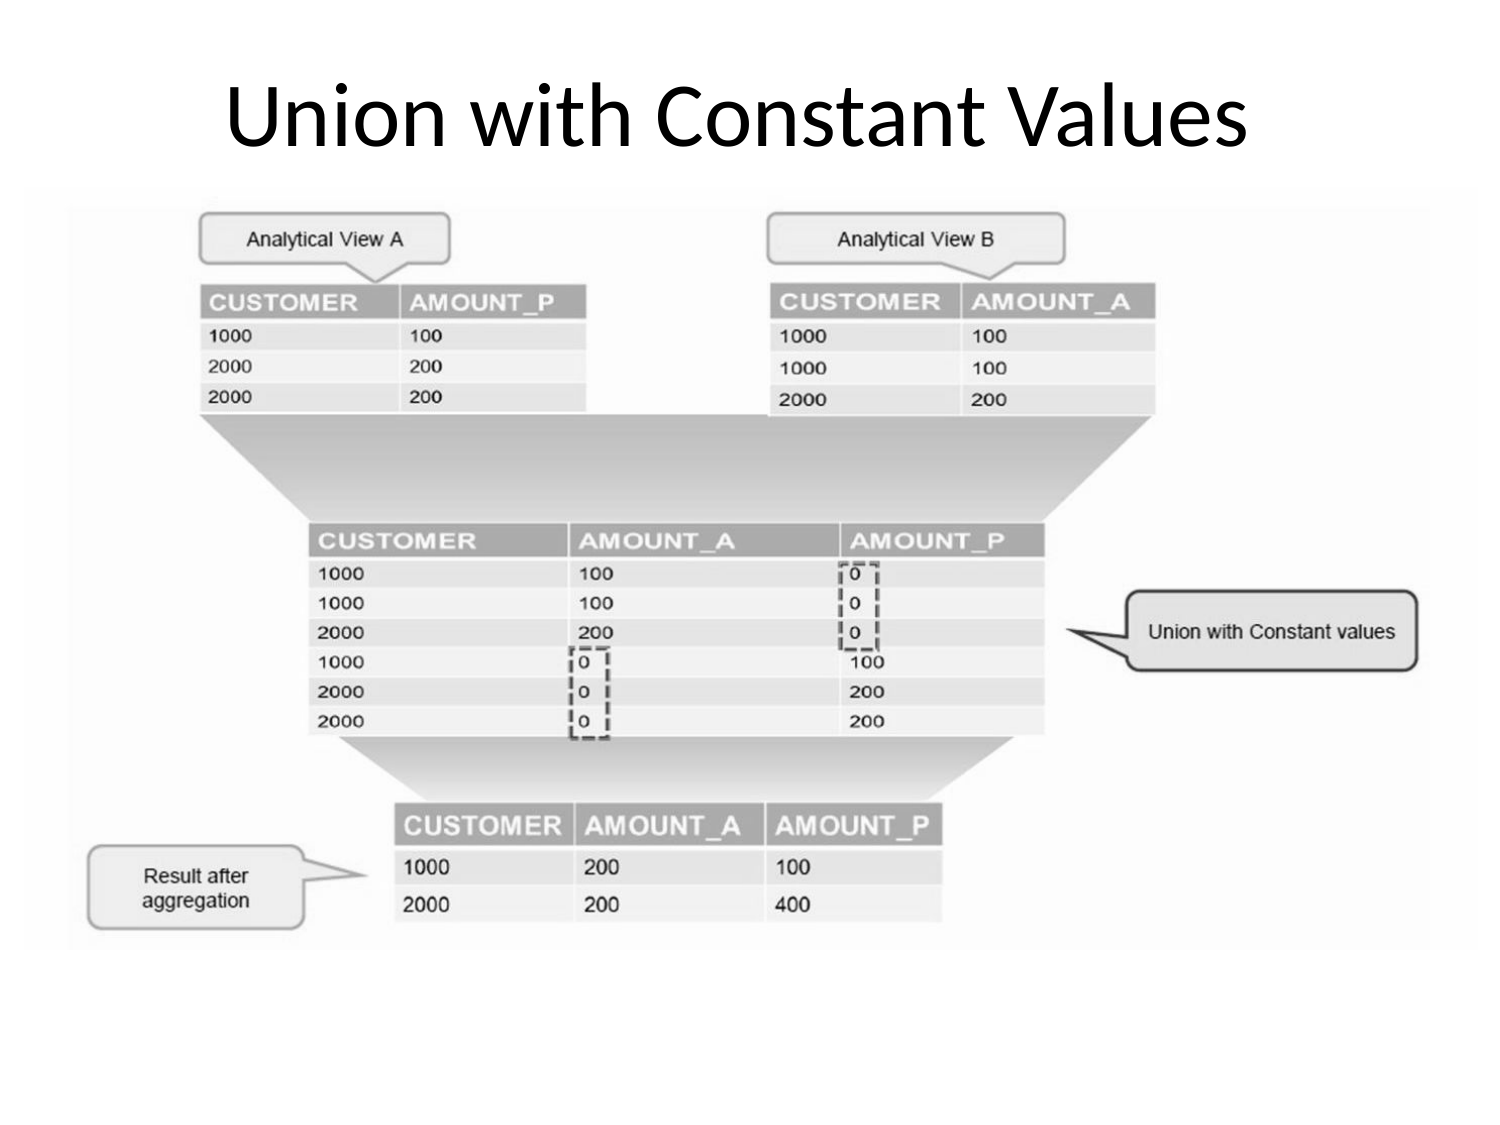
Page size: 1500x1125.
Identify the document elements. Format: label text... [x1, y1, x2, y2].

title Union with Constant Values [75, 45, 1400, 175]
picture [24, 187, 1478, 951]
